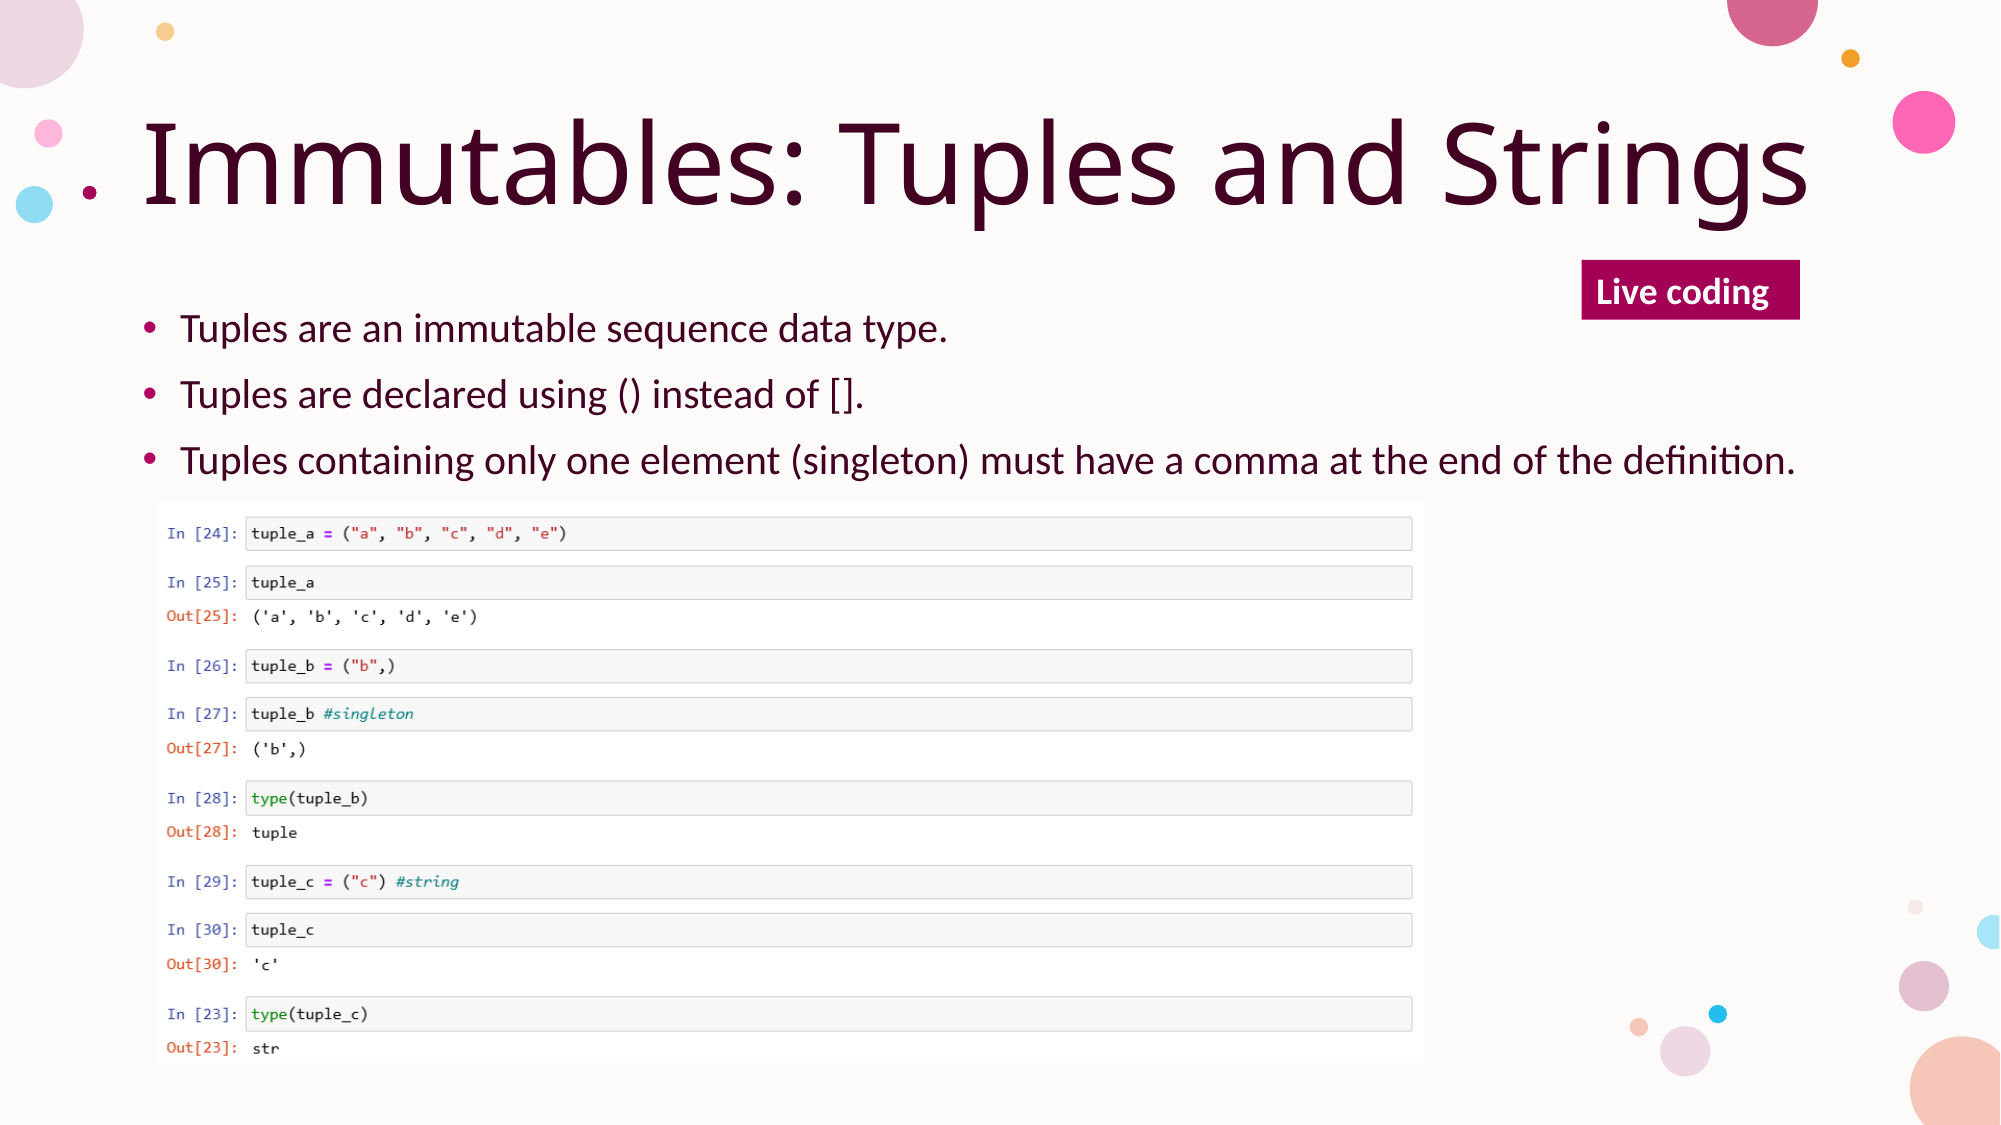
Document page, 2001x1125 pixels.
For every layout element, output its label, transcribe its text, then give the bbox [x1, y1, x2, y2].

list Tuples are an immutable sequence data type. Tuples are declared using () instead of []. Tuples containing only one element (singleton) must have a comma at the end of the definition. [127, 299, 1877, 1014]
picture [157, 502, 1424, 1063]
text_box Live coding [1581, 259, 1800, 320]
title Immutables: Tuples and Strings [127, 59, 1877, 278]
